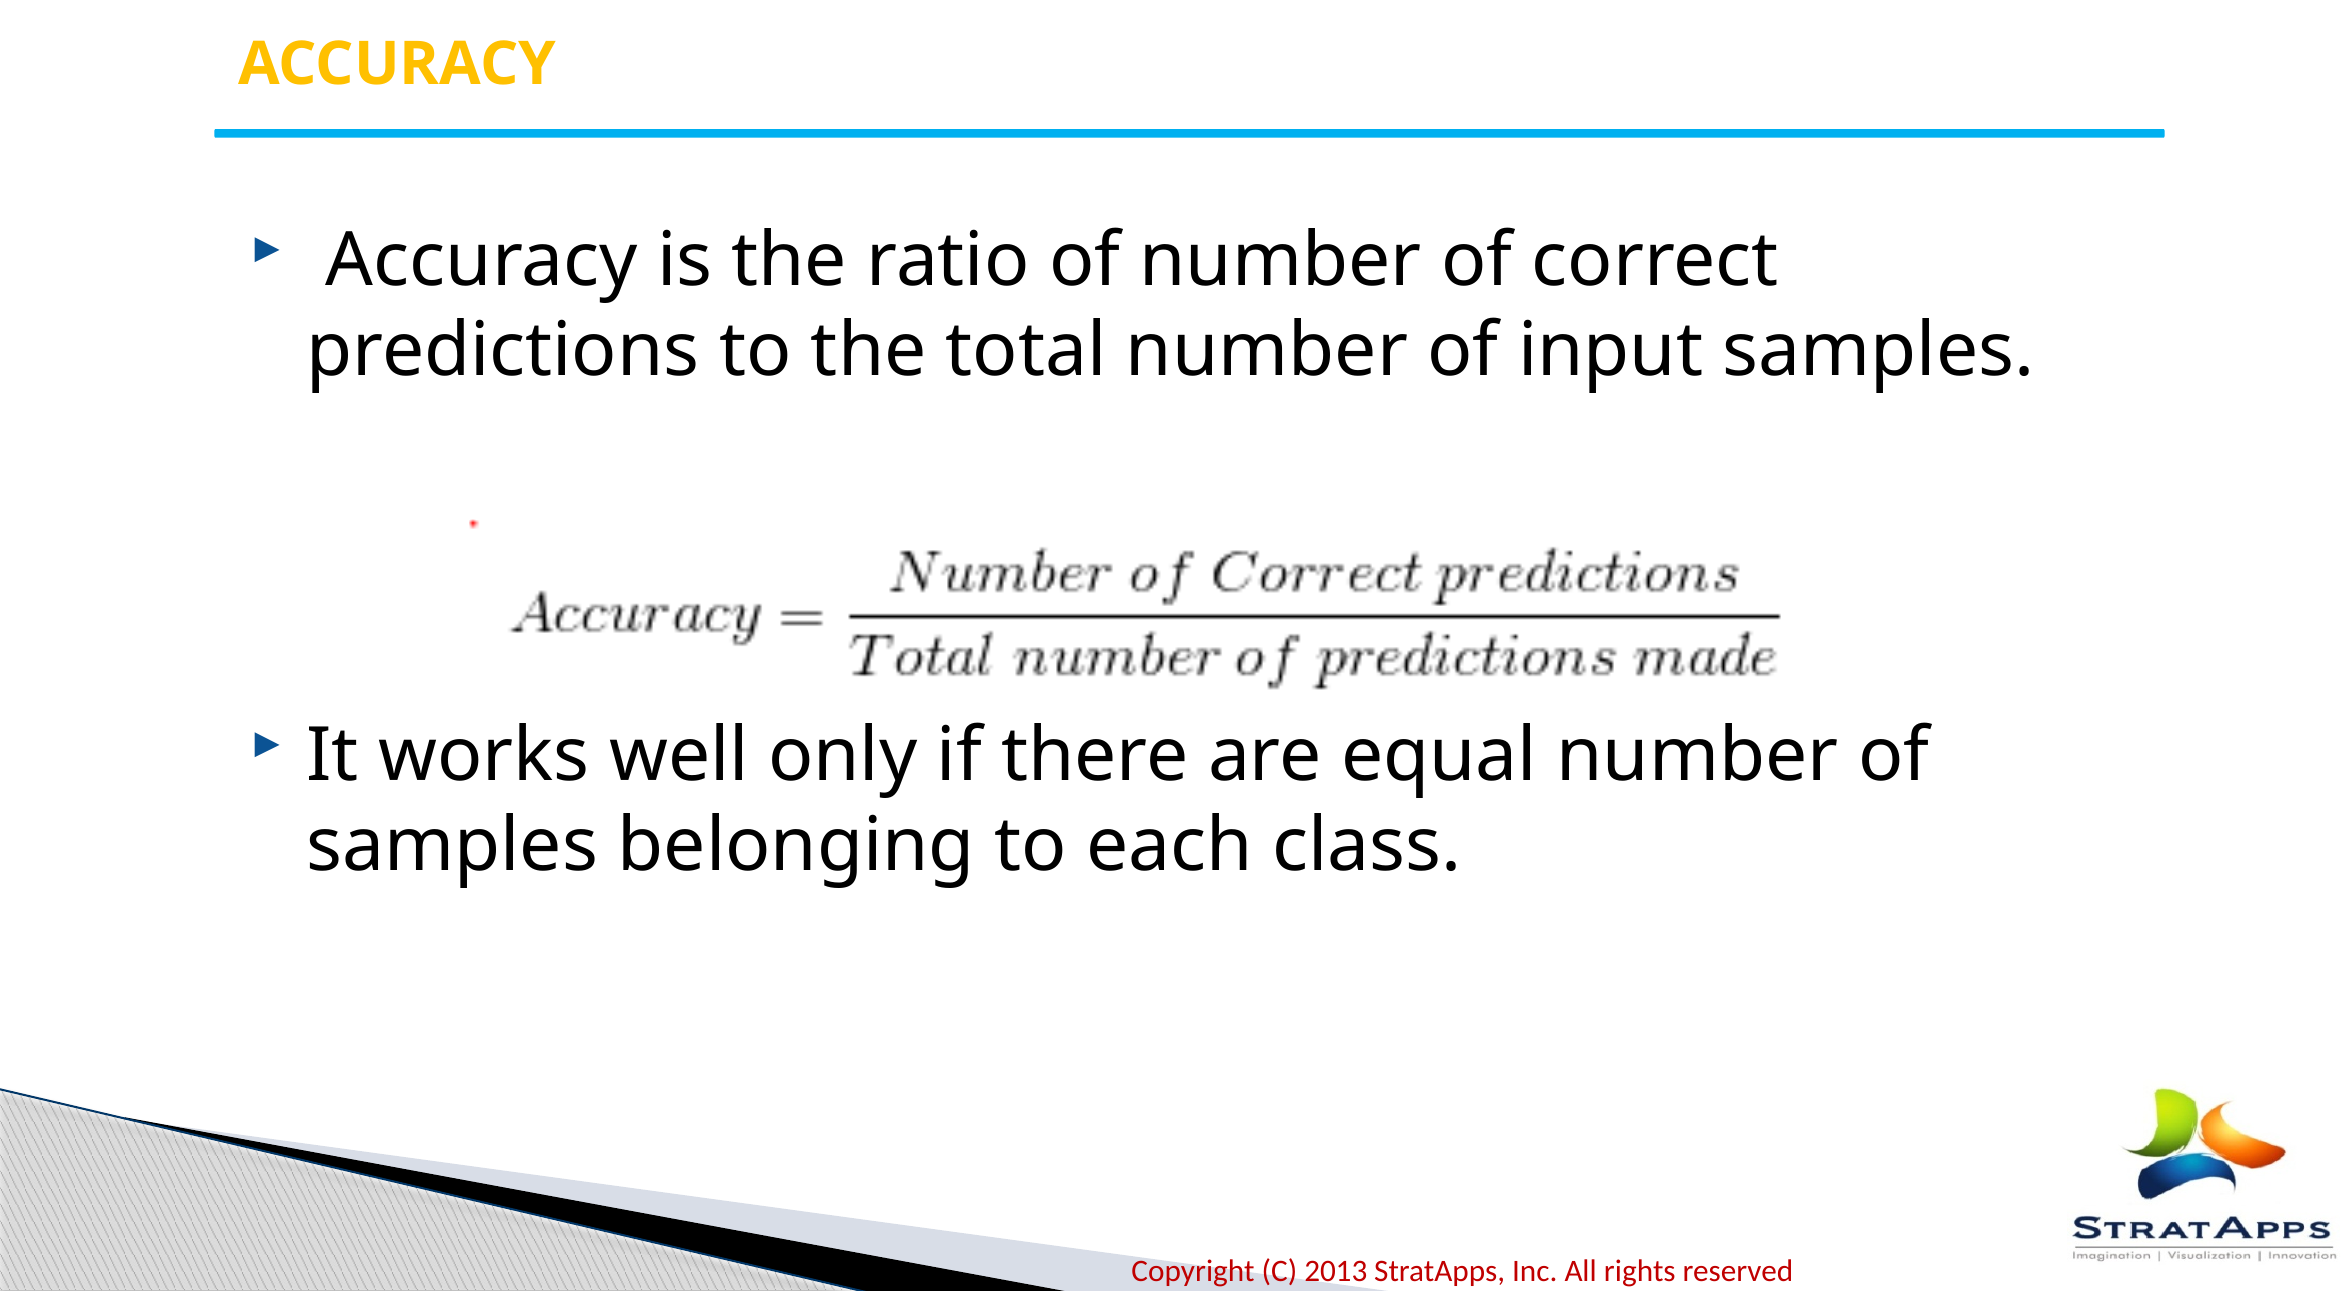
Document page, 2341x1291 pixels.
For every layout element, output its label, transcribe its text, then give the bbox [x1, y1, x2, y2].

list Accuracy is the ratio of number of correct predictions to the total number of input samples. It works well only if there are equal number of samples belonging to each class. [206, 200, 2083, 1053]
title ACCURACY [218, 13, 2107, 108]
picture [468, 519, 1832, 694]
picture [2067, 1060, 2341, 1291]
